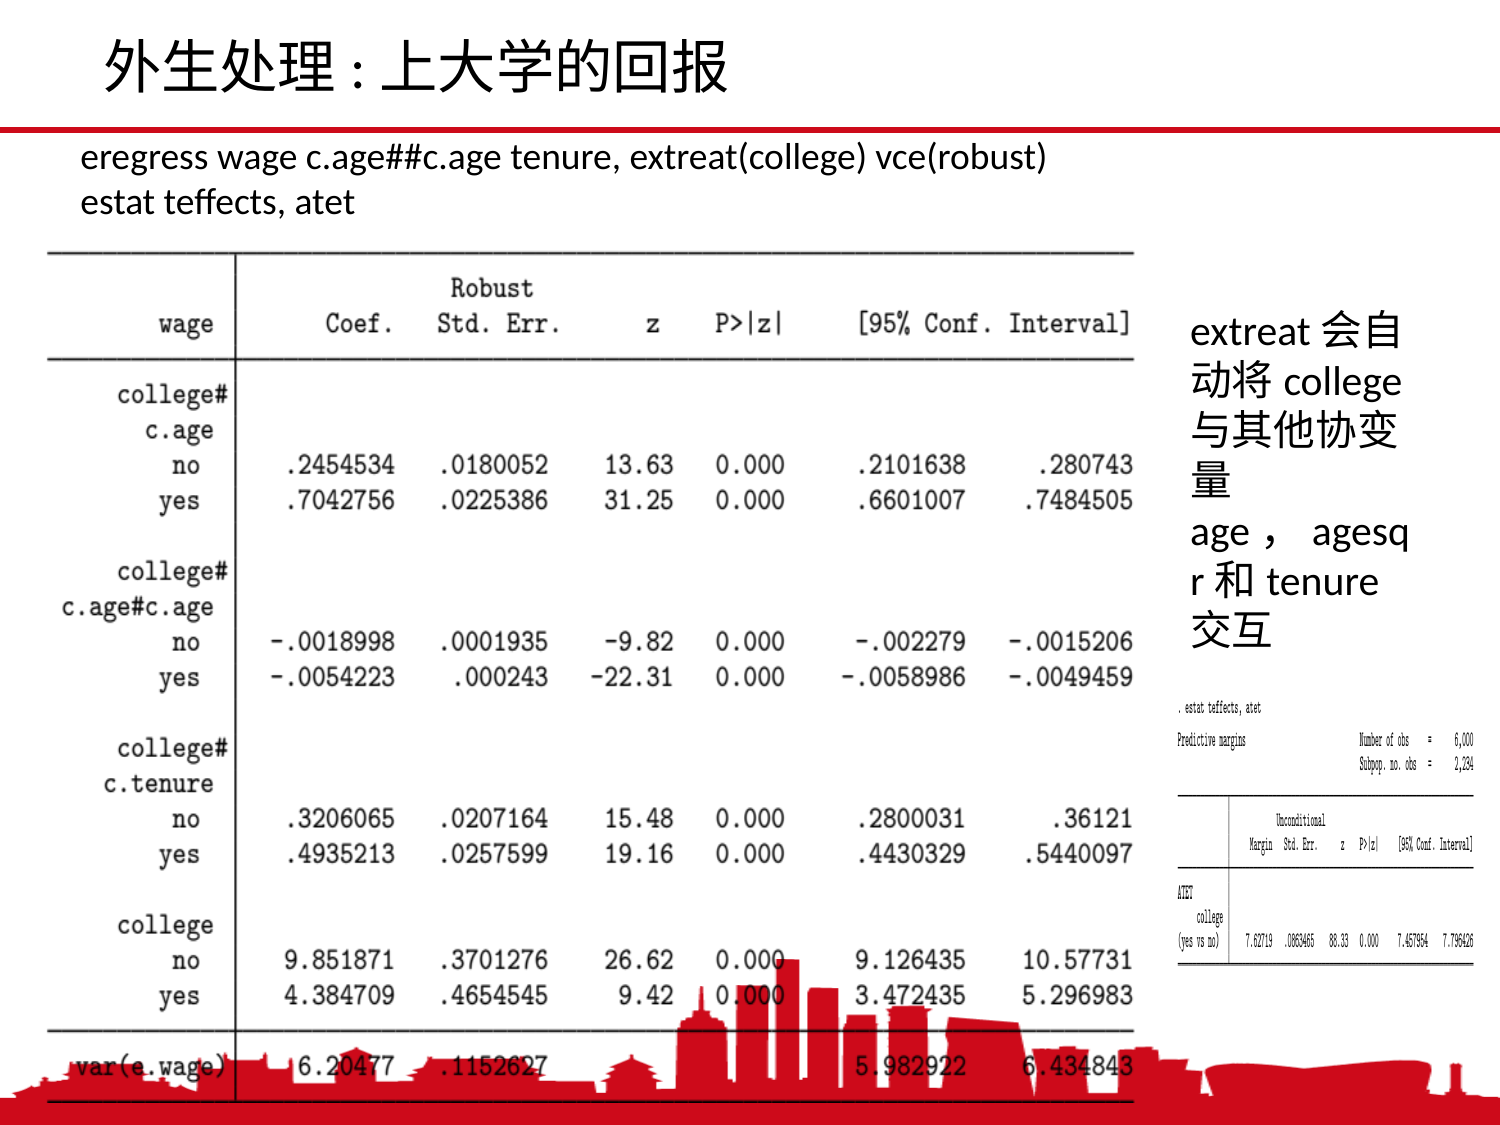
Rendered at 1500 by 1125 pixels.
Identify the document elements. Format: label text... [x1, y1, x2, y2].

text_box extreat会自动将college与其他协变量age，agesqr和tenure交互 [1175, 296, 1438, 662]
text_box eregress wage c.age##c.age tenure, extreat(college) vce(robust) estat teffects, atet [65, 124, 1354, 230]
text_box 外生处理:上大学的回报 [88, 22, 1382, 108]
picture [0, 248, 1500, 1125]
